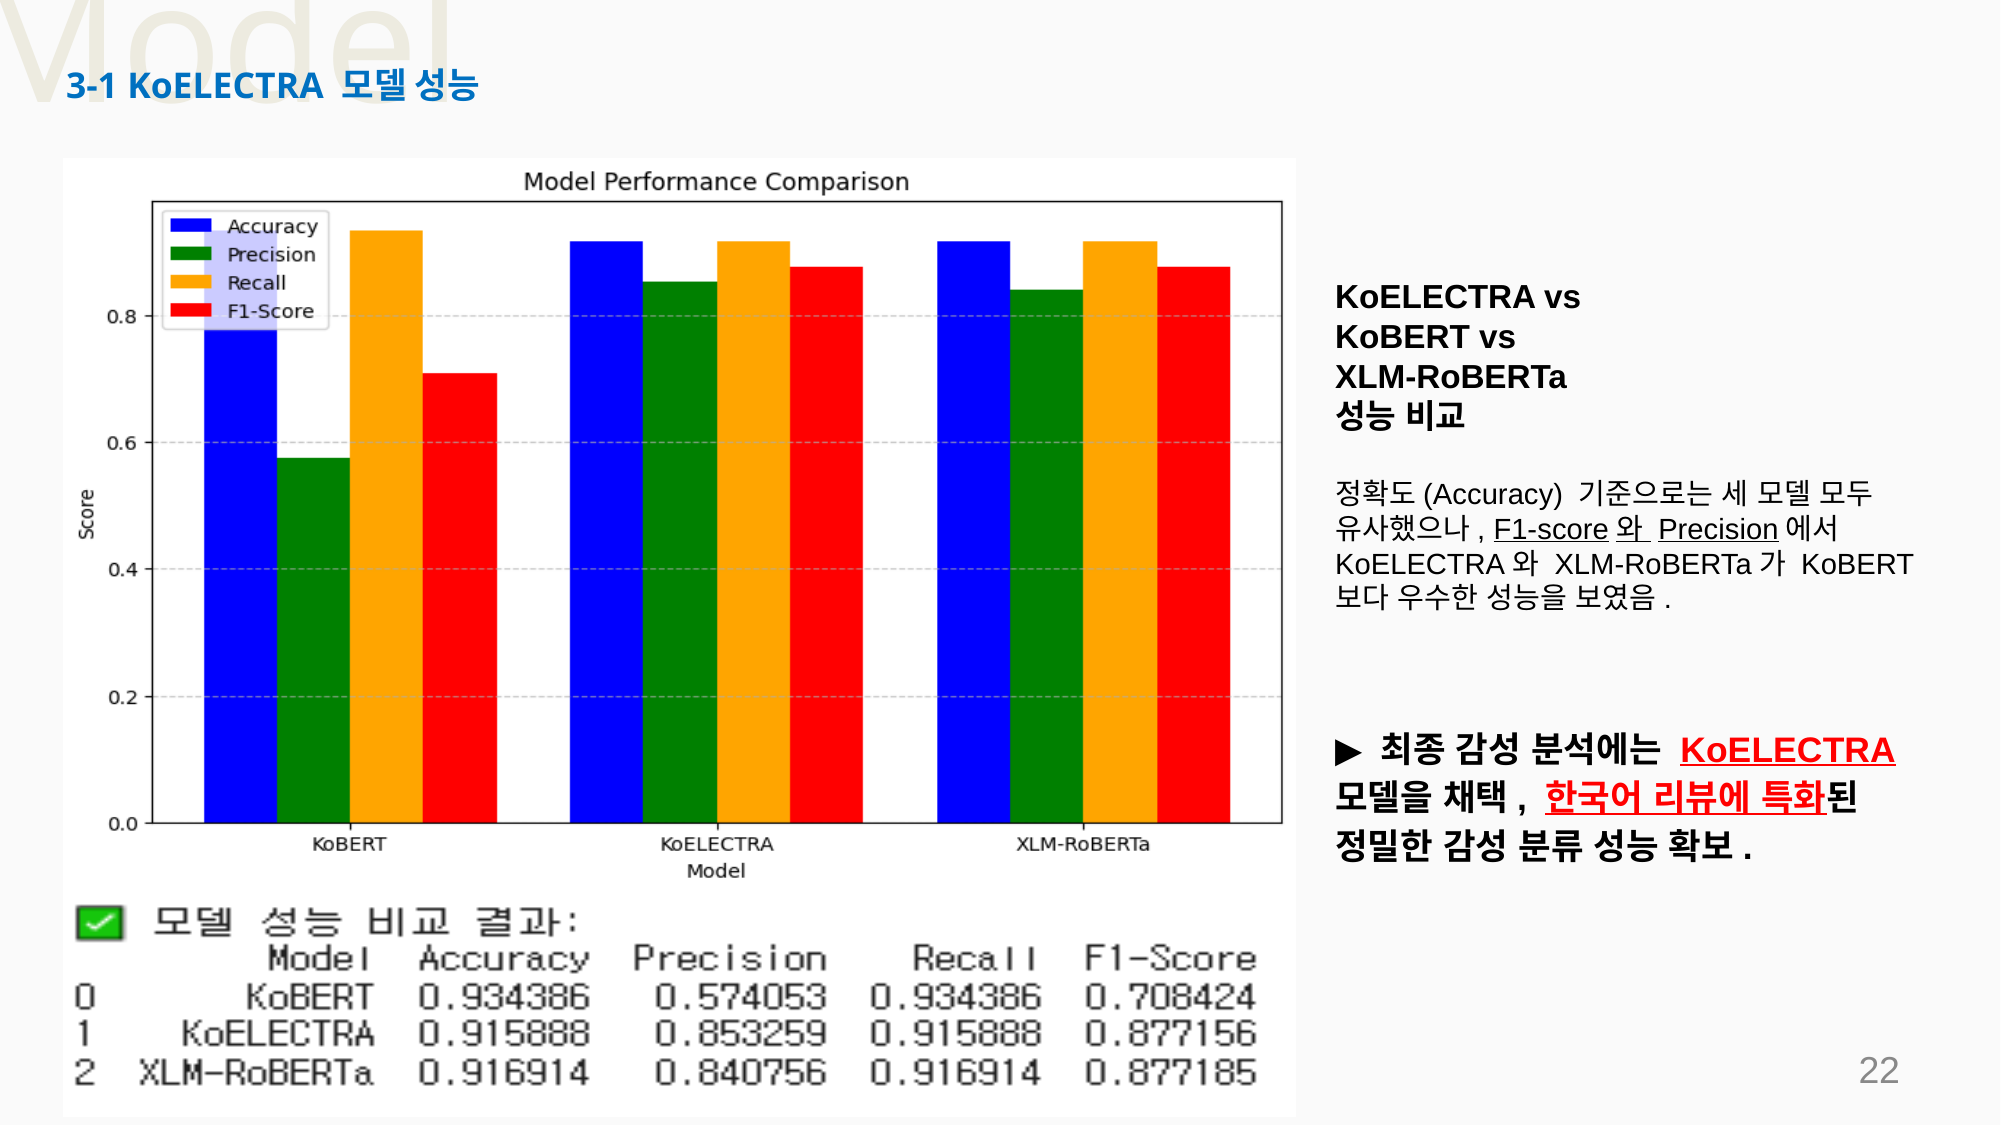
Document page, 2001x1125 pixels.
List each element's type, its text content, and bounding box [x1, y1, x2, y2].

text_box Model [0, 0, 1202, 136]
picture [63, 158, 1296, 1118]
text_box KoELECTRA vs KoBERT vs XLM-RoBERTa 성능 비교 정확도(Accuracy) 기준으로는 세 모델 모두 유사했으나, F1-score와 Precision에서 KoELECTRA와 XLM-RoBERTa가 KoBERT보다 우수한 성능을 보였음. ▶ 최종 감성 분석에는 KoELECTRA 모델을 채택, 한국어 리뷰에 특화된 정밀한 감성 분류 성능 확보. [1320, 260, 1954, 1030]
text_box 3-1 KoELECTRA 모델 성능 [63, 61, 1024, 106]
slide_number ‹#› [1440, 1046, 1900, 1125]
